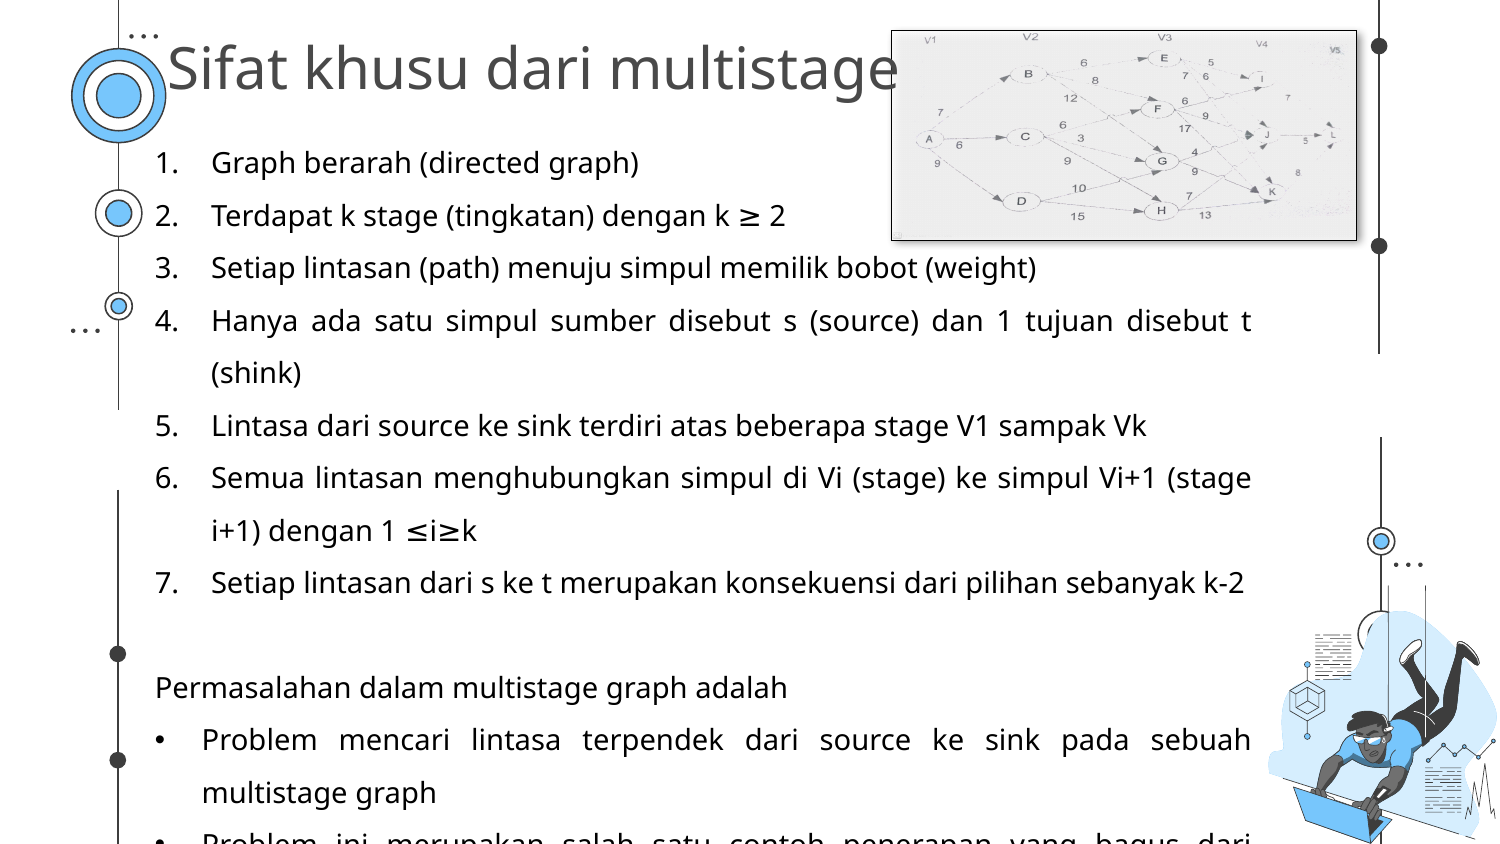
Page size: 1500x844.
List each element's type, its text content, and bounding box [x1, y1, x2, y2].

picture [891, 29, 1357, 240]
subtitle Graph berarah (directed graph) Terdapat k stage (tingkatan) dengan k ≥ 2 Setiap lintasan (path) menuju simpul memilik bobot (weight) Hanya ada satu simpul sumber disebut s (source) dan 1 tujuan disebut t (shink) Lintasa dari source ke sink terdiri atas beberapa stage V1 sampak Vk Semua lintasan menghubungkan simpul di Vi (stage) ke simpul Vi+1 (stage i+1) dengan 1 ≤i≥k Setiap lintasan dari s ke t merupakan konsekuensi dari pilihan sebanyak k-2 Permasalahan dalam multistage graph adalah Problem mencari lintasa terpendek dari source ke sink pada sebuah multistage graph Problem ini merupakan salah satu contoh penerapan yang bagus dari dynamic programming [139, 112, 1268, 821]
title Sifat khusu dari multistage [152, 16, 1100, 110]
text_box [1266, 585, 1500, 844]
